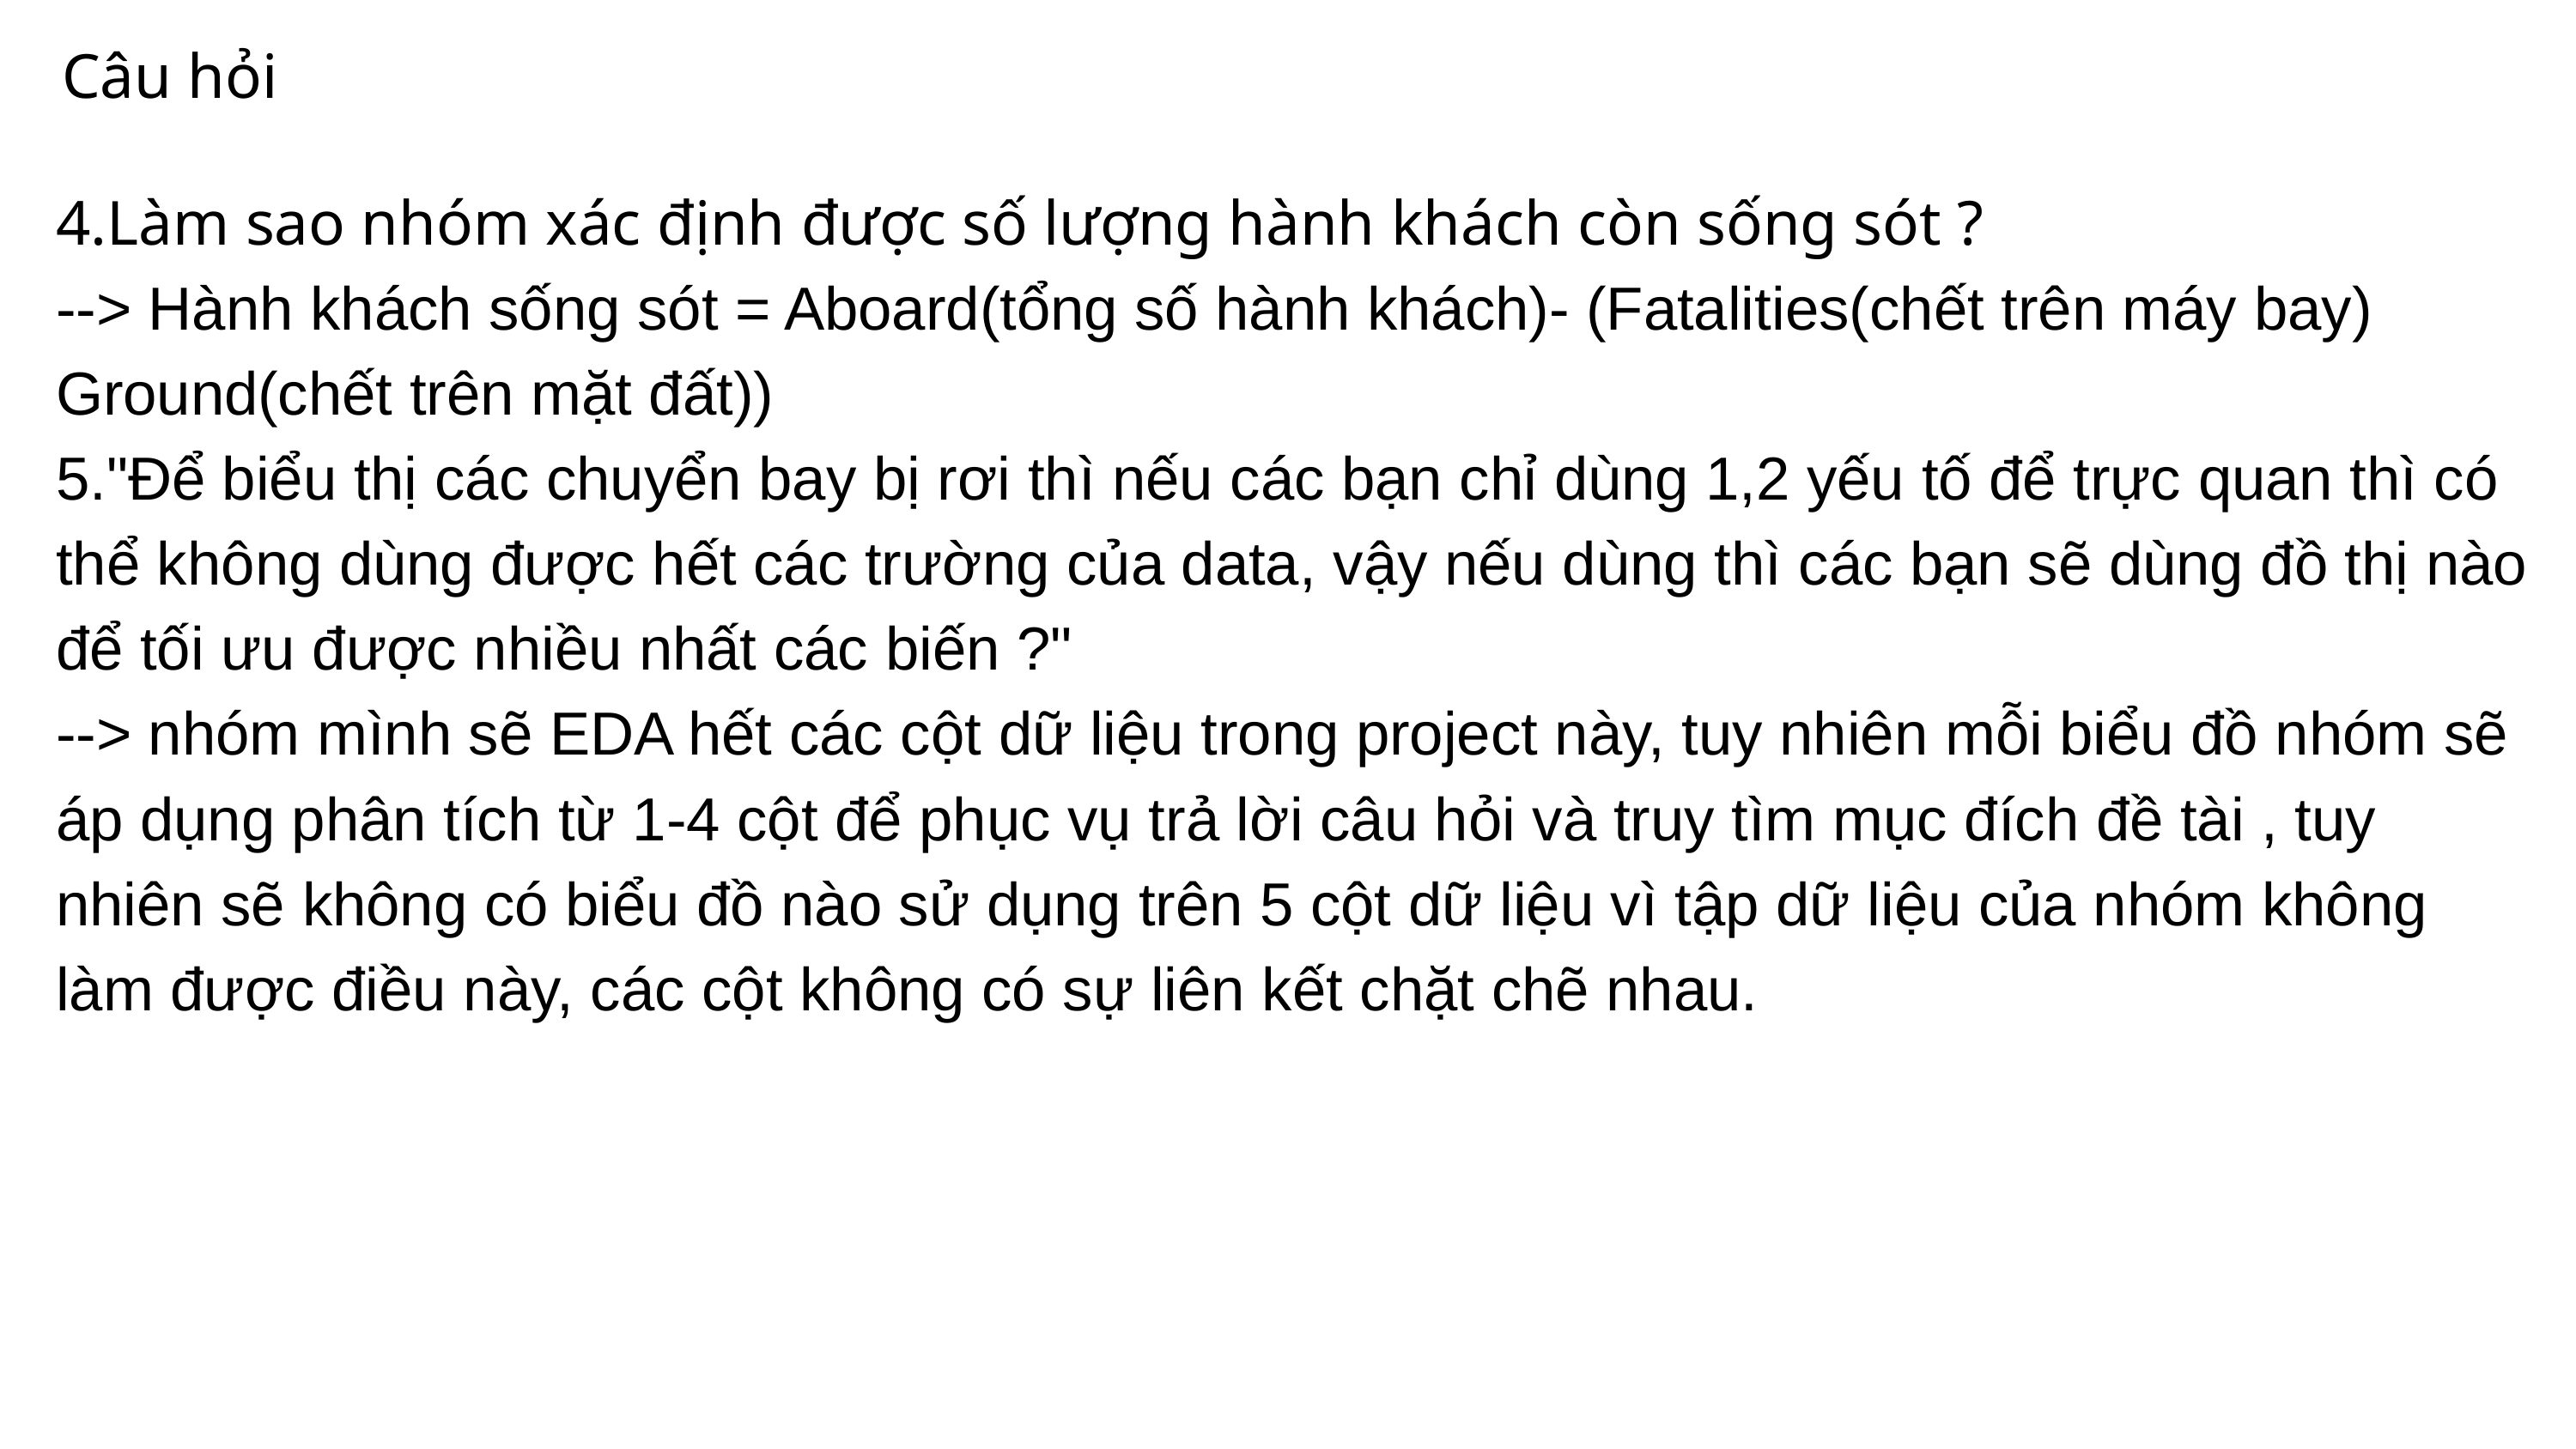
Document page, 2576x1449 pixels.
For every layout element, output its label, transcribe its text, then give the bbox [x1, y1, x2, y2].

text_box Câu hỏi [56, 26, 284, 112]
text_box 4.Làm sao nhóm xác định được số lượng hành khách còn sống sót ? --> Hành khách sống sót = Aboard(tổng số hành khách)- (Fatalities(chết trên máy bay) Ground(chết trên mặt đất)) 5."Để biểu thị các chuyển bay bị rơi thì nếu các bạn chỉ dùng 1,2 yếu tố để trực quan thì có thể không dùng được hết các trường của data, vậy nếu dùng thì các bạn sẽ dùng đồ thị nào để tối ưu được nhiều nhất các biến ?" --> nhóm mình sẽ EDA hết các cột dữ liệu trong project này, tuy nhiên mỗi biểu đồ nhóm sẽ áp dụng phân tích từ 1-4 cột để phục vụ trả lời câu hỏi và truy tìm mục đích đề tài , tuy nhiên sẽ không có biểu đồ nào sử dụng trên 5 cột dữ liệu vì tập dữ liệu của nhóm không làm được điều này, các cột không có sự liên kết chặt chẽ nhau. [56, 172, 2539, 1108]
